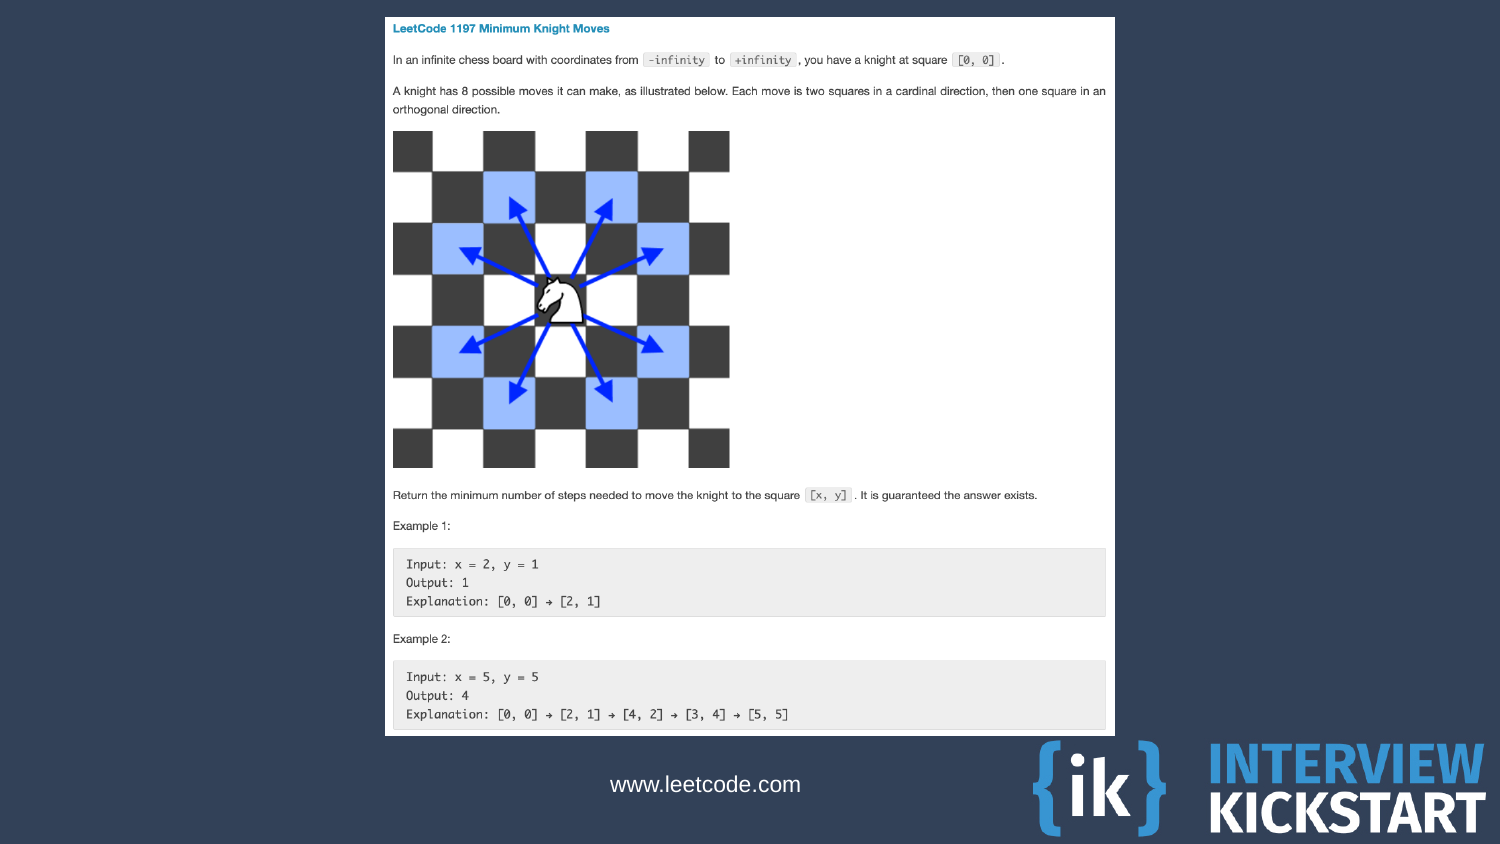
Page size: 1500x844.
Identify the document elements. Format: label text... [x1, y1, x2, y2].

text_box www.leetcode.com [595, 754, 872, 804]
picture [1029, 738, 1489, 839]
picture [384, 17, 1115, 736]
